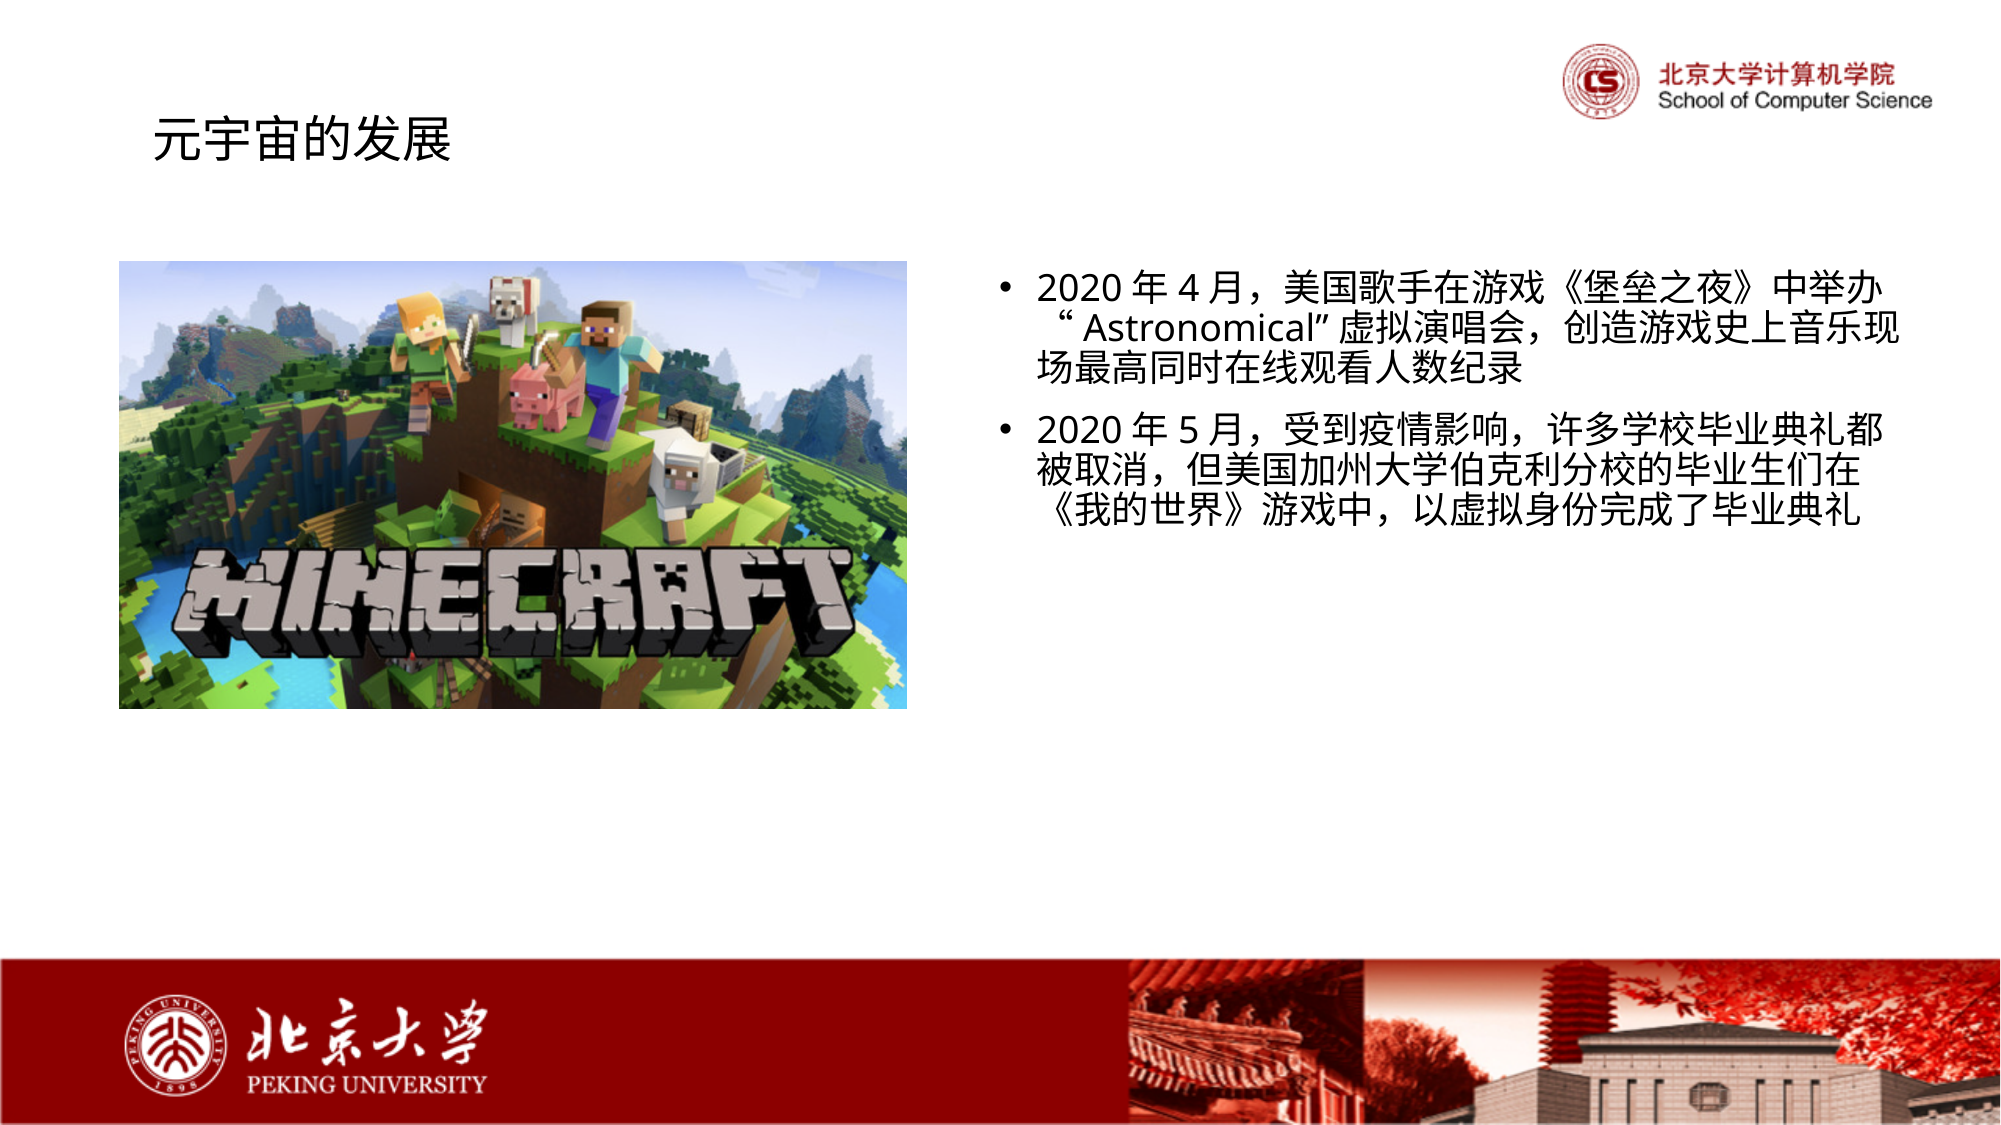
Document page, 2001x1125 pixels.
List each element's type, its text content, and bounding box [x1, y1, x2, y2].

title 元宇宙的发展 [137, 59, 943, 223]
list 2020年4月，美国歌手在游戏《堡垒之夜》中举办“Astronomical”虚拟演唱会，创造游戏史上音乐现场最高同时在线观看人数纪录 2020年5月，受到疫情影响，许多学校毕业典礼都被取消，但美国加州大学伯克利分校的毕业生们在《我的世界》游戏中，以虚拟身份完成了毕业典礼 [984, 261, 1923, 975]
picture [0, 0, 2001, 1125]
